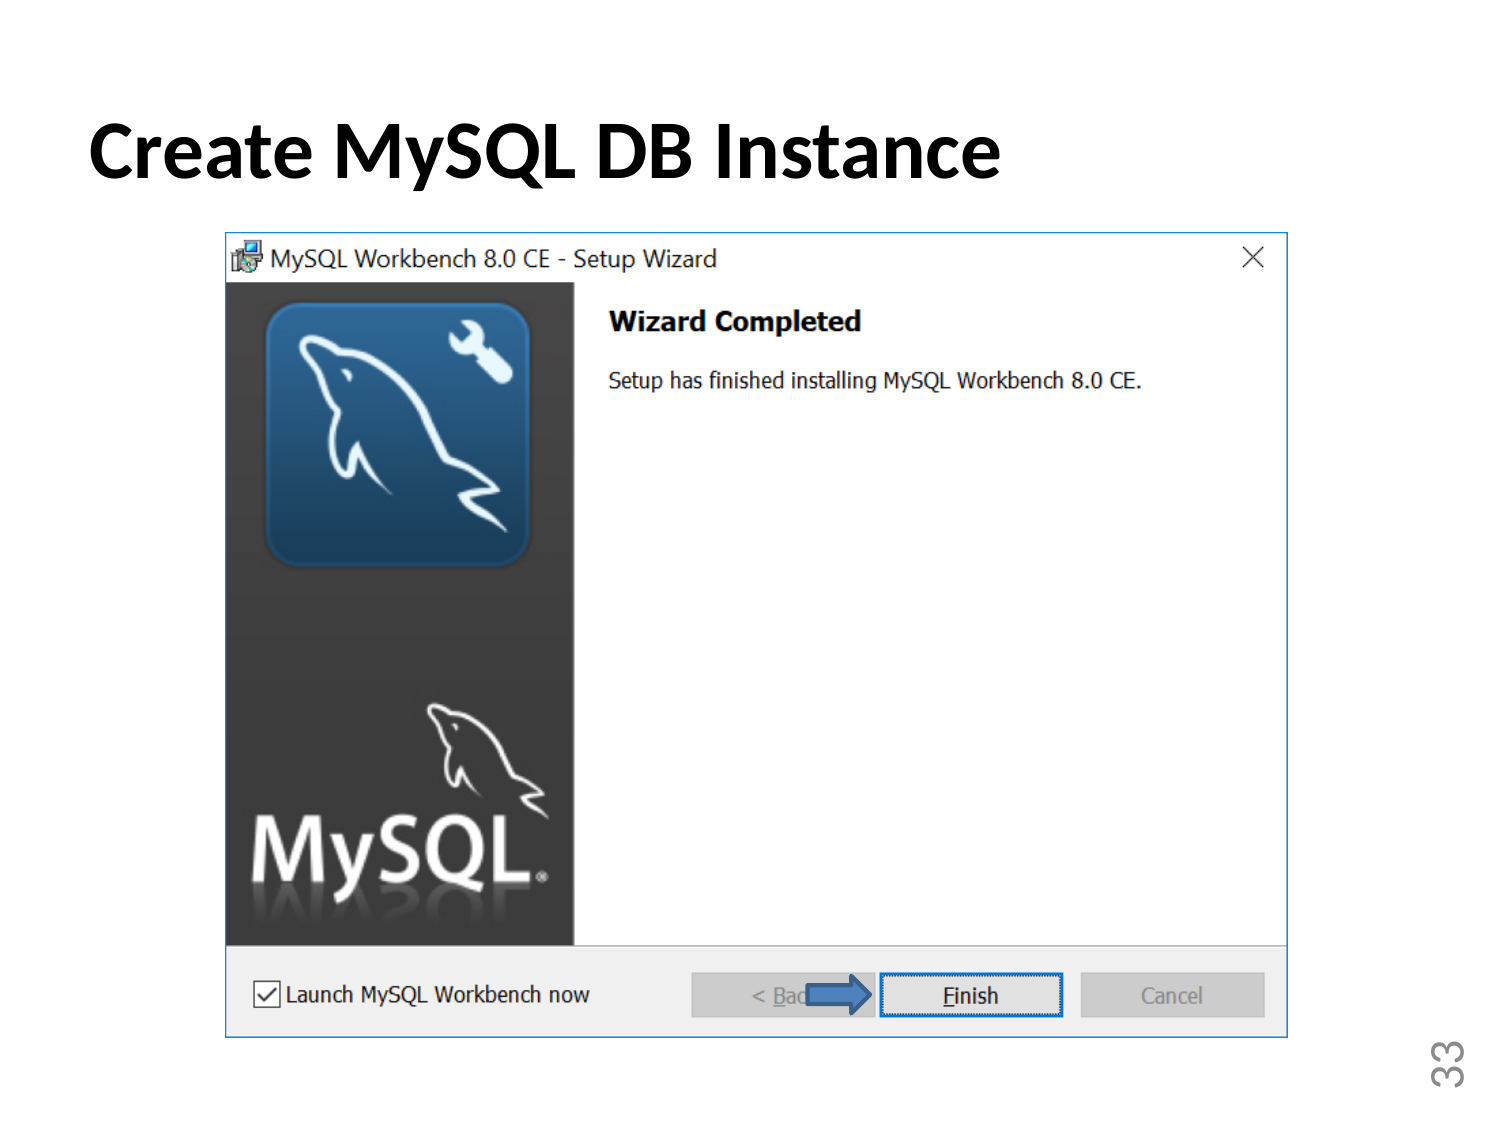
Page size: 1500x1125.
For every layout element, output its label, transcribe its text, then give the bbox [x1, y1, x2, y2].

text_box Create MySQL DB Instance [74, 87, 1438, 203]
picture [224, 231, 1288, 1038]
slide_number 33 [1412, 1025, 1475, 1125]
